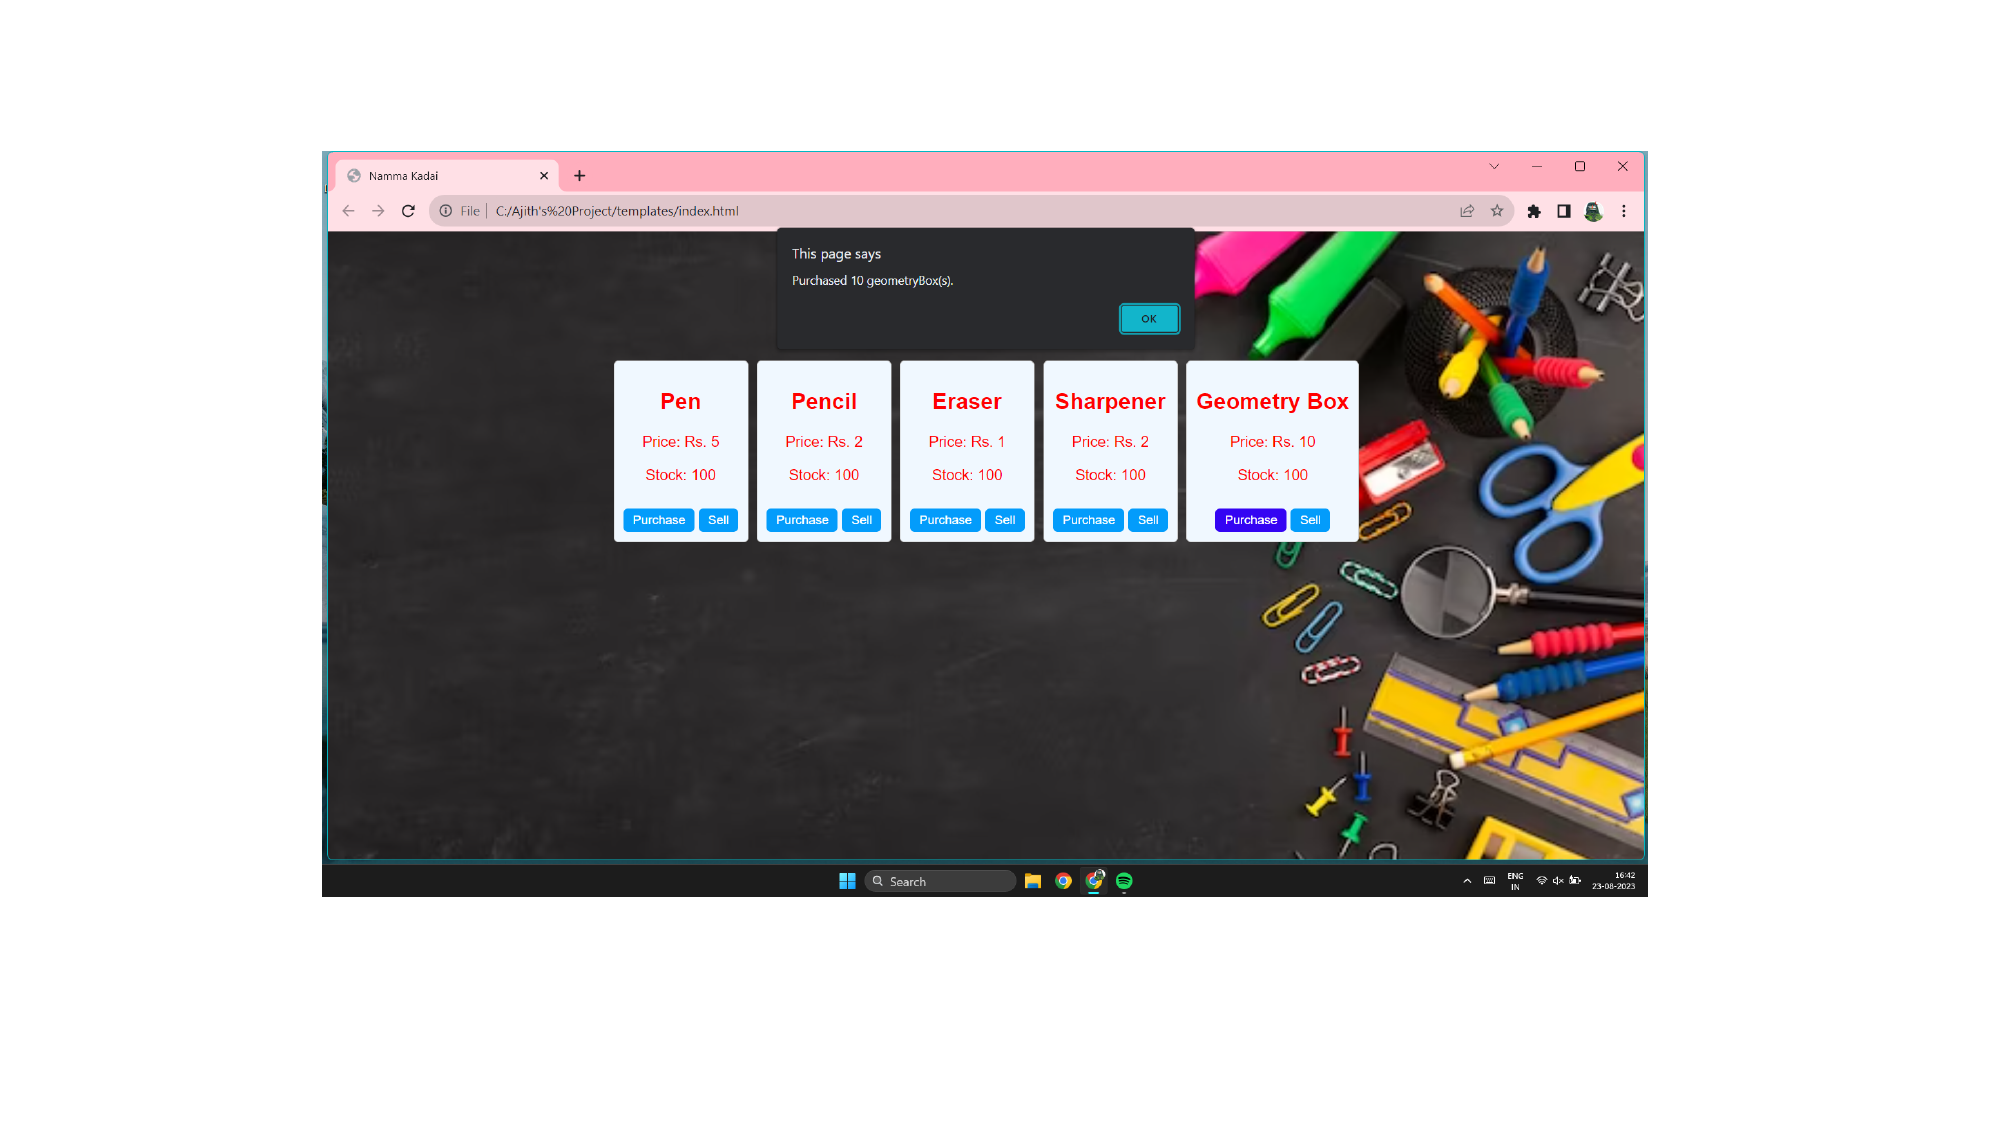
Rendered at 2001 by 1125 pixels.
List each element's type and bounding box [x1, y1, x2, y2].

list [322, 151, 1648, 898]
